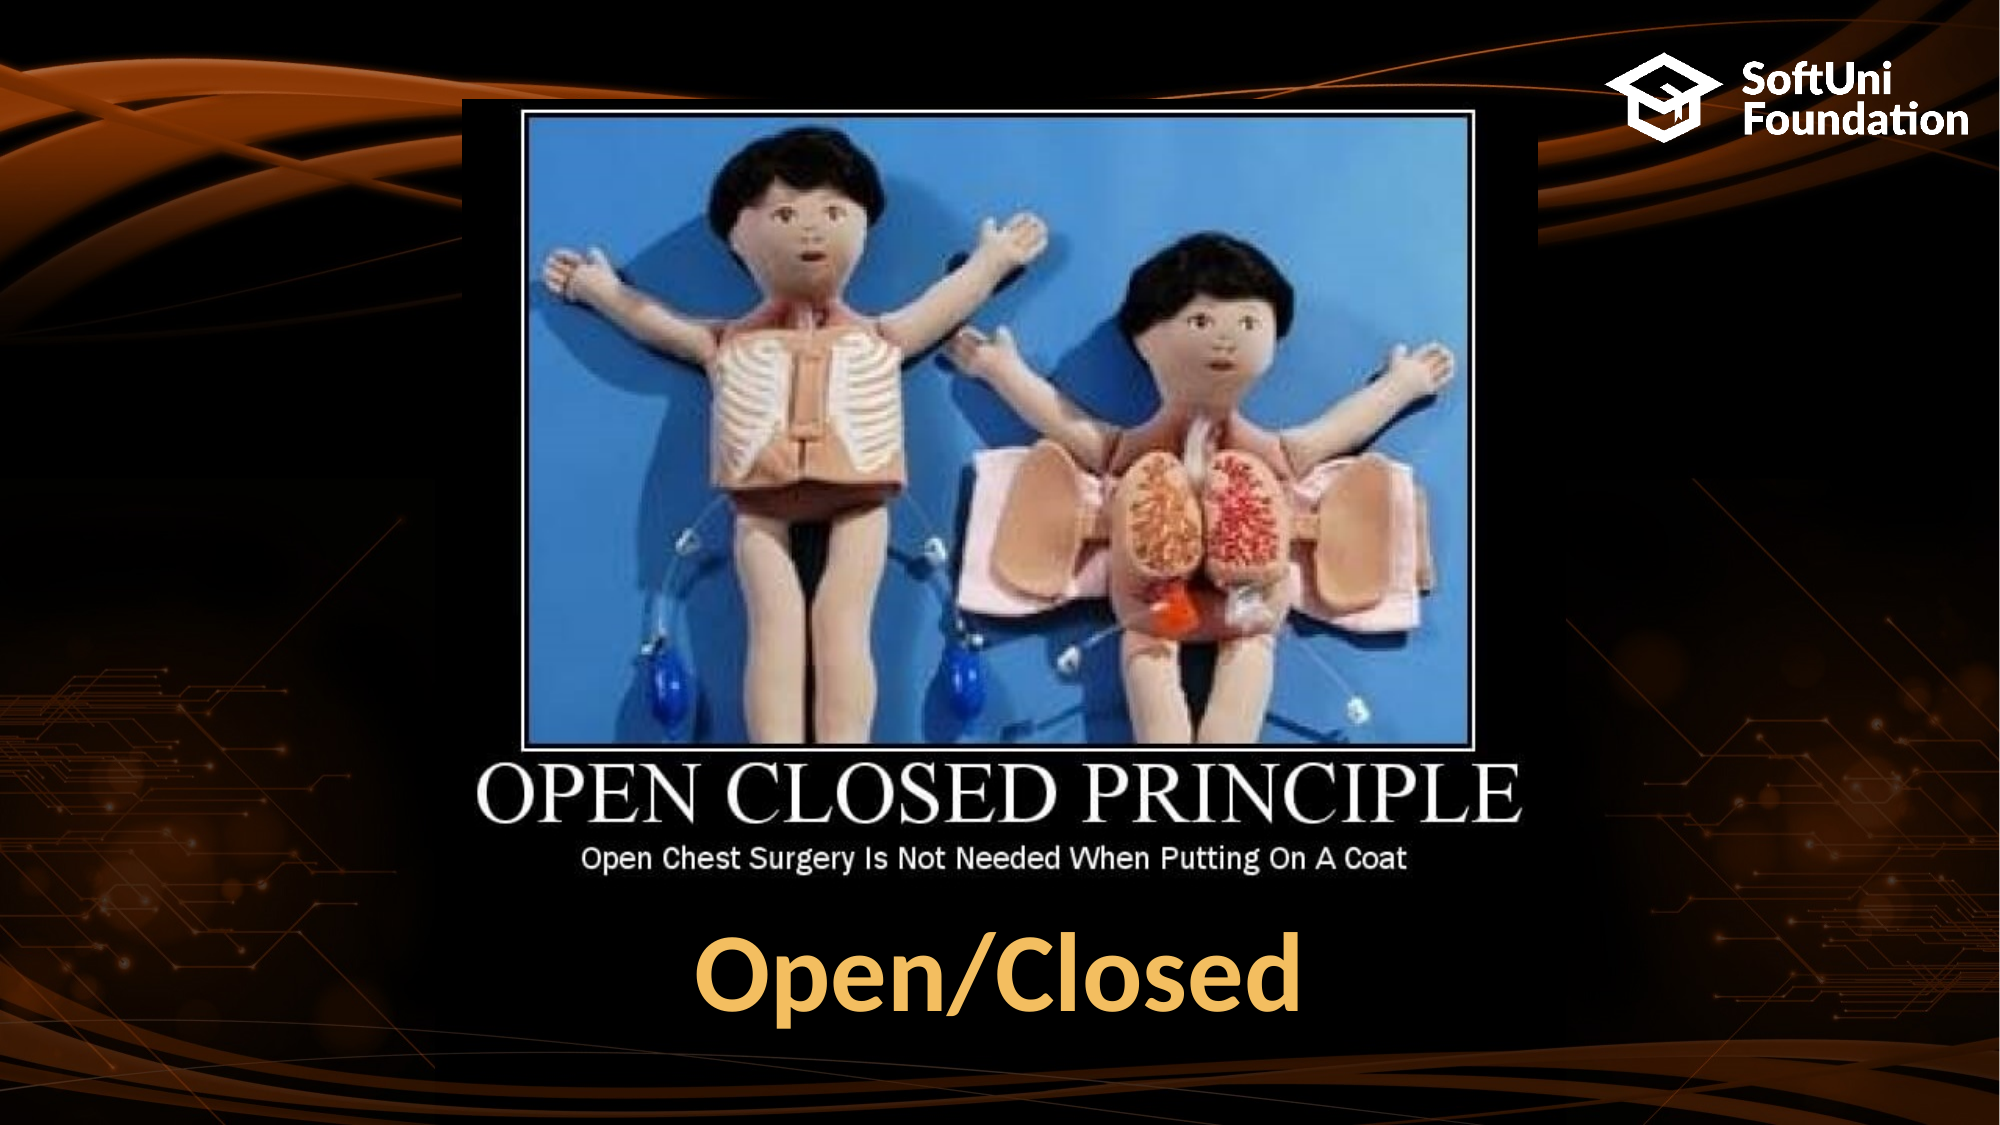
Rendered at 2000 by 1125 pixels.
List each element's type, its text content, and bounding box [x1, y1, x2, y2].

picture [0, 0, 2000, 1125]
title Open/Closed [193, 912, 1807, 1040]
